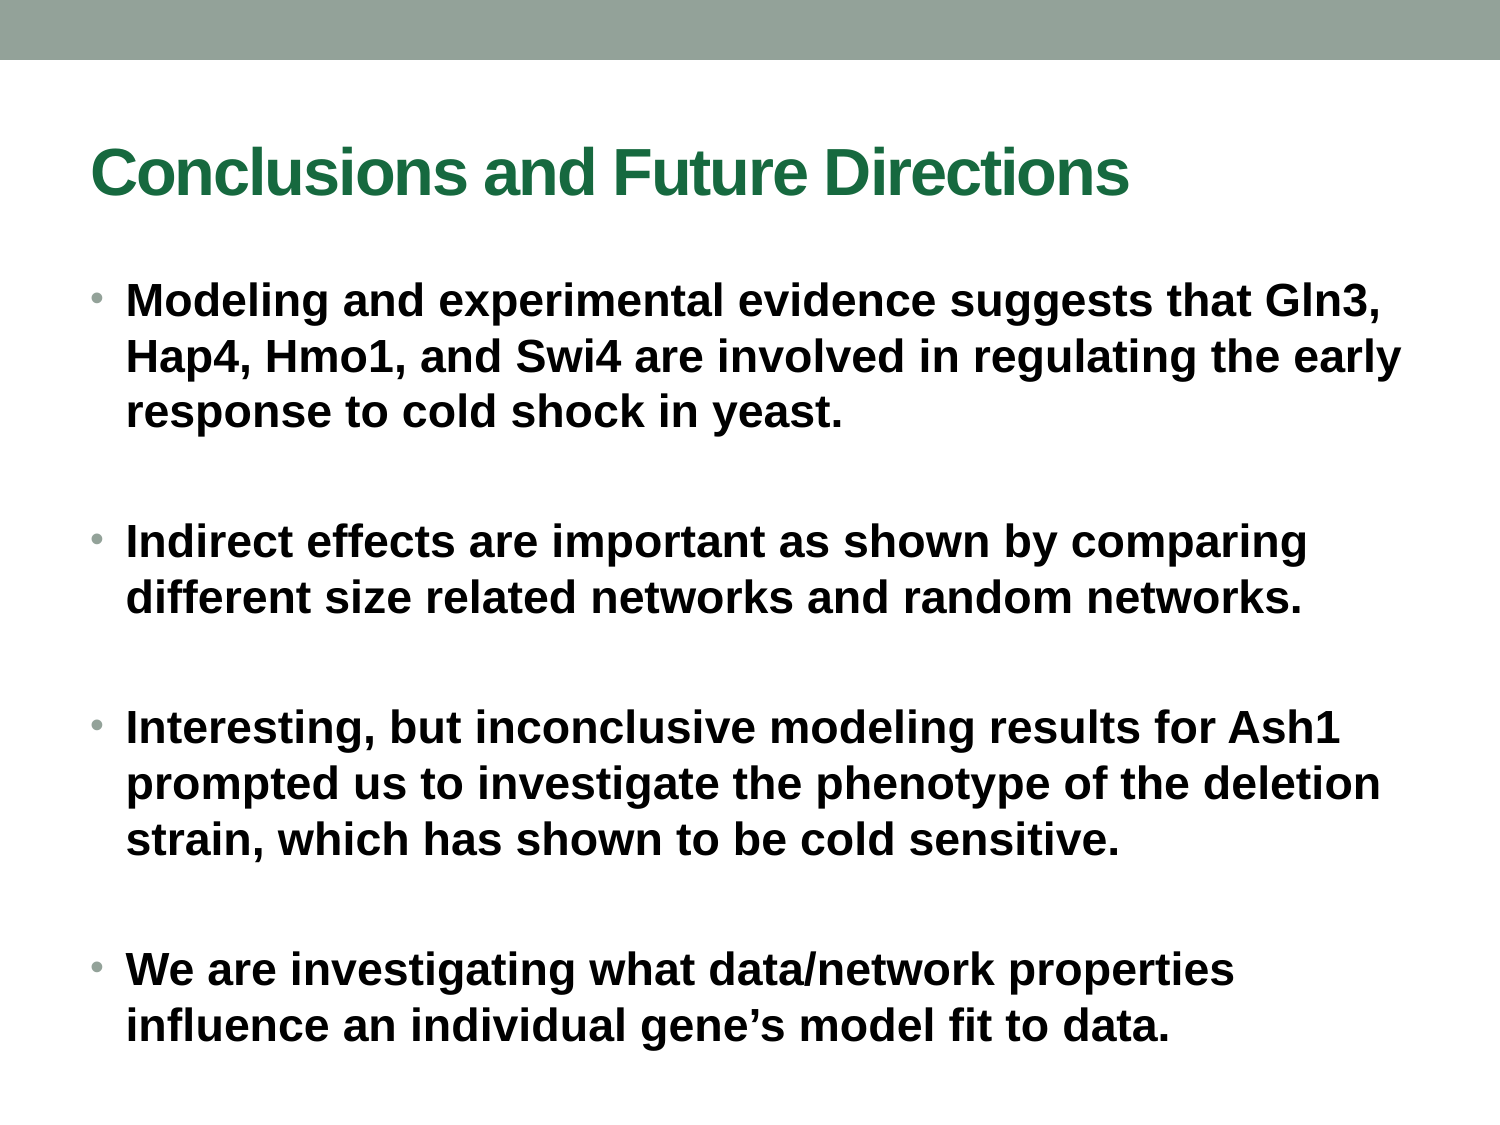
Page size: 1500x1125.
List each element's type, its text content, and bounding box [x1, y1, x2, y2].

list Modeling and experimental evidence suggests that Gln3, Hap4, Hmo1, and Swi4 are involved in regulating the early response to cold shock in yeast. Indirect effects are important as shown by comparing different size related networks and random networks. Interesting, but inconclusive modeling results for Ash1 prompted us to investigate the phenotype of the deletion strain, which has shown to be cold sensitive. We are investigating what data/network properties influence an individual gene’s model fit to data. [75, 262, 1425, 1063]
title Conclusions and Future Directions [75, 87, 1425, 250]
